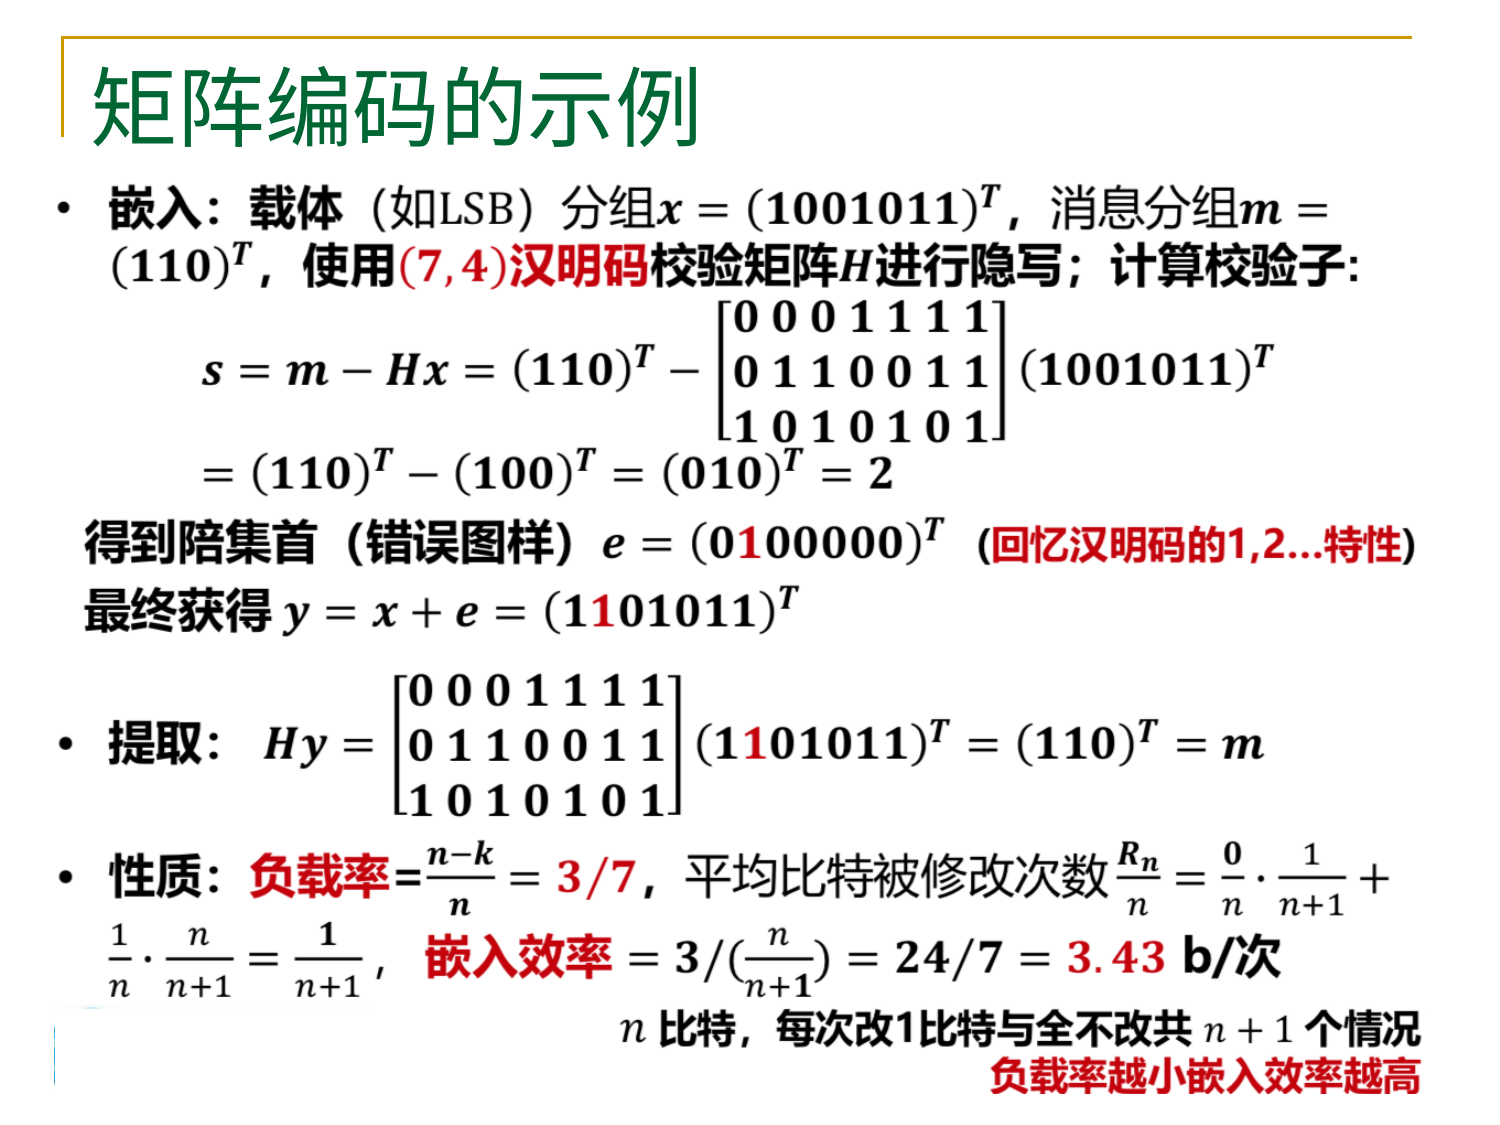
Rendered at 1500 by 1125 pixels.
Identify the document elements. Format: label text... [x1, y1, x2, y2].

picture [54, 180, 1426, 1094]
title 矩阵编码的示例 [75, 45, 1425, 180]
